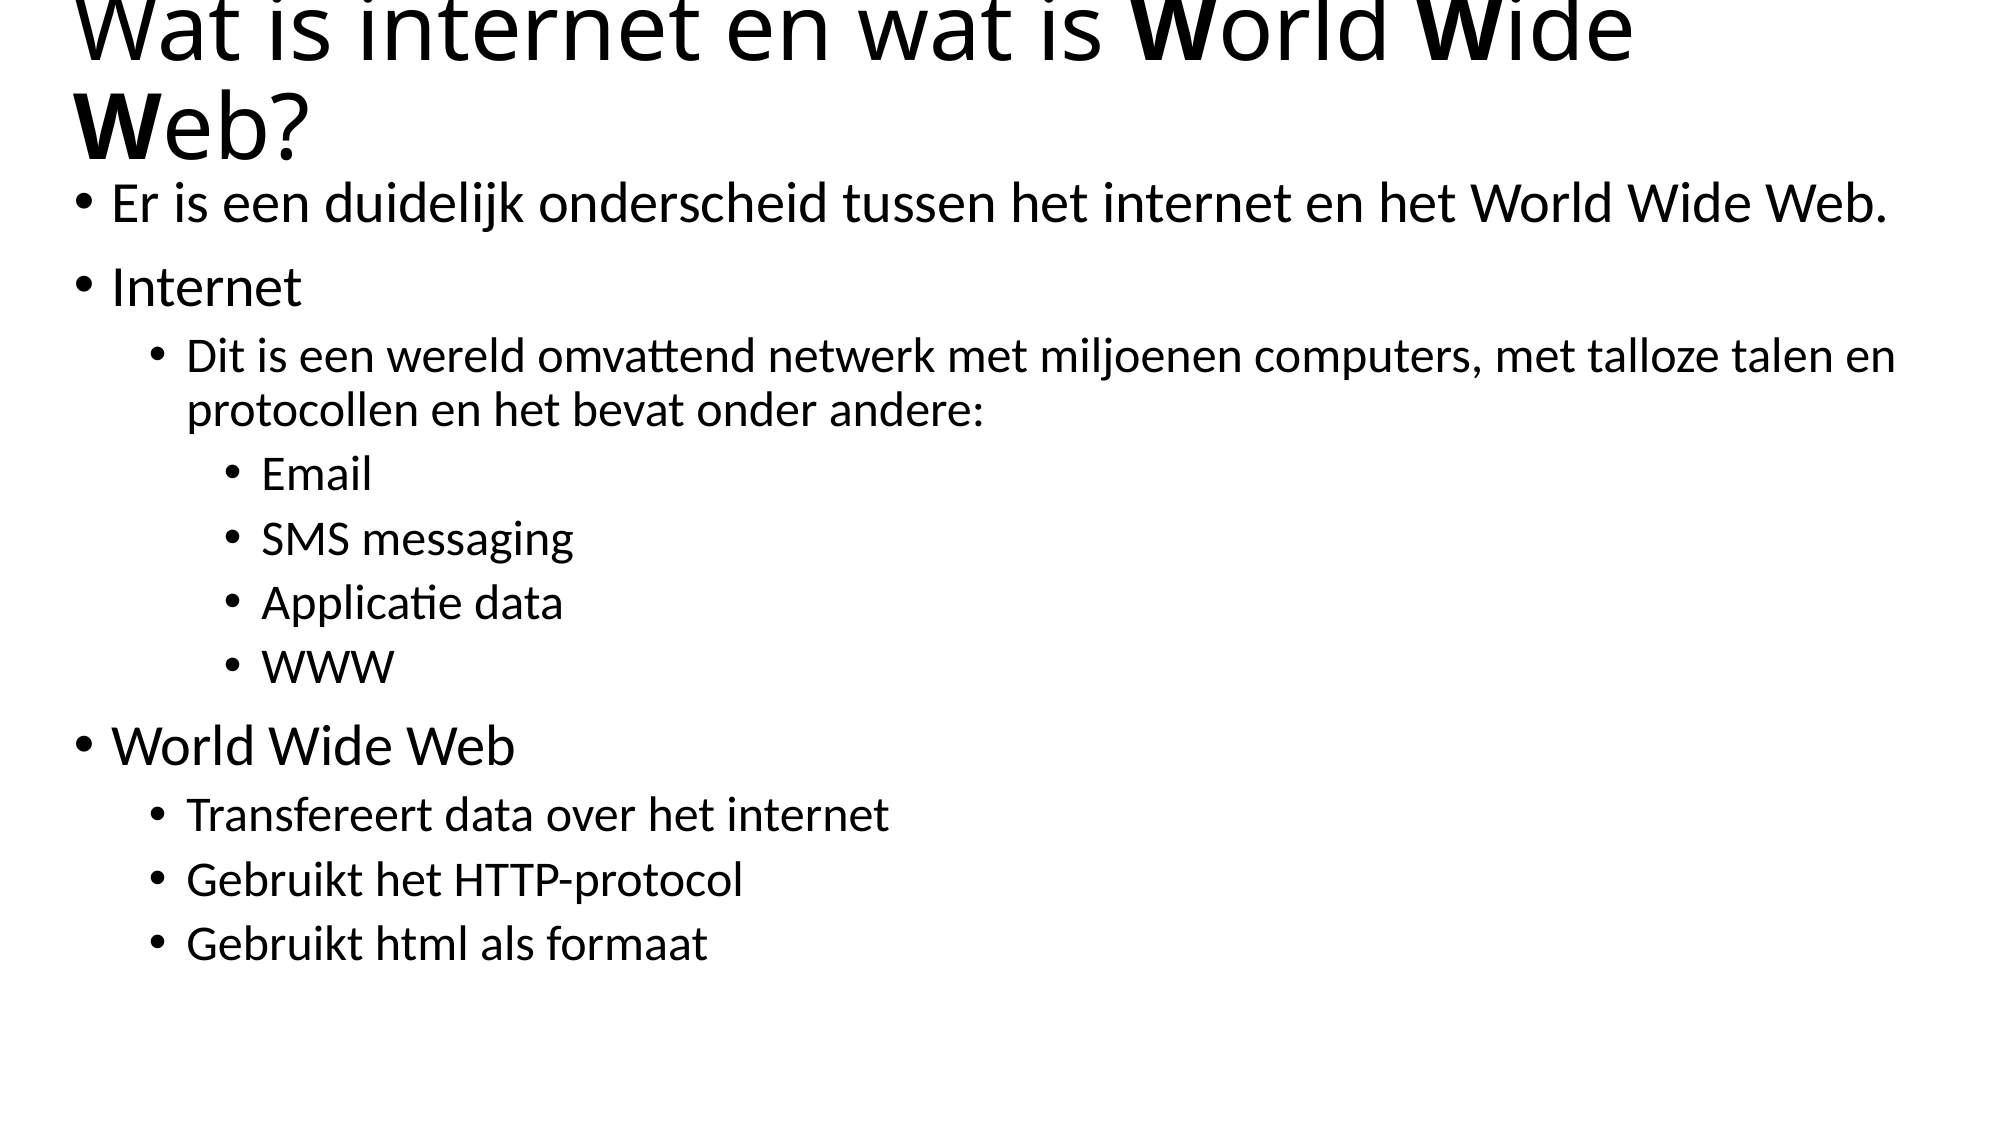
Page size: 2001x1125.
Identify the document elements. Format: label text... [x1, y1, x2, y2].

list Er is een duidelijk onderscheid tussen het internet en het World Wide Web. Internet Dit is een wereld omvattend netwerk met miljoenen computers, met talloze talen en protocollen en het bevat onder andere: Email SMS messaging Applicatie data WWW World Wide Web Transfereert data over het internet Gebruikt het HTTP-protocol Gebruikt html als formaat [58, 164, 1935, 1091]
title Wat is internet en wat is World Wide Web? [58, 14, 1838, 146]
